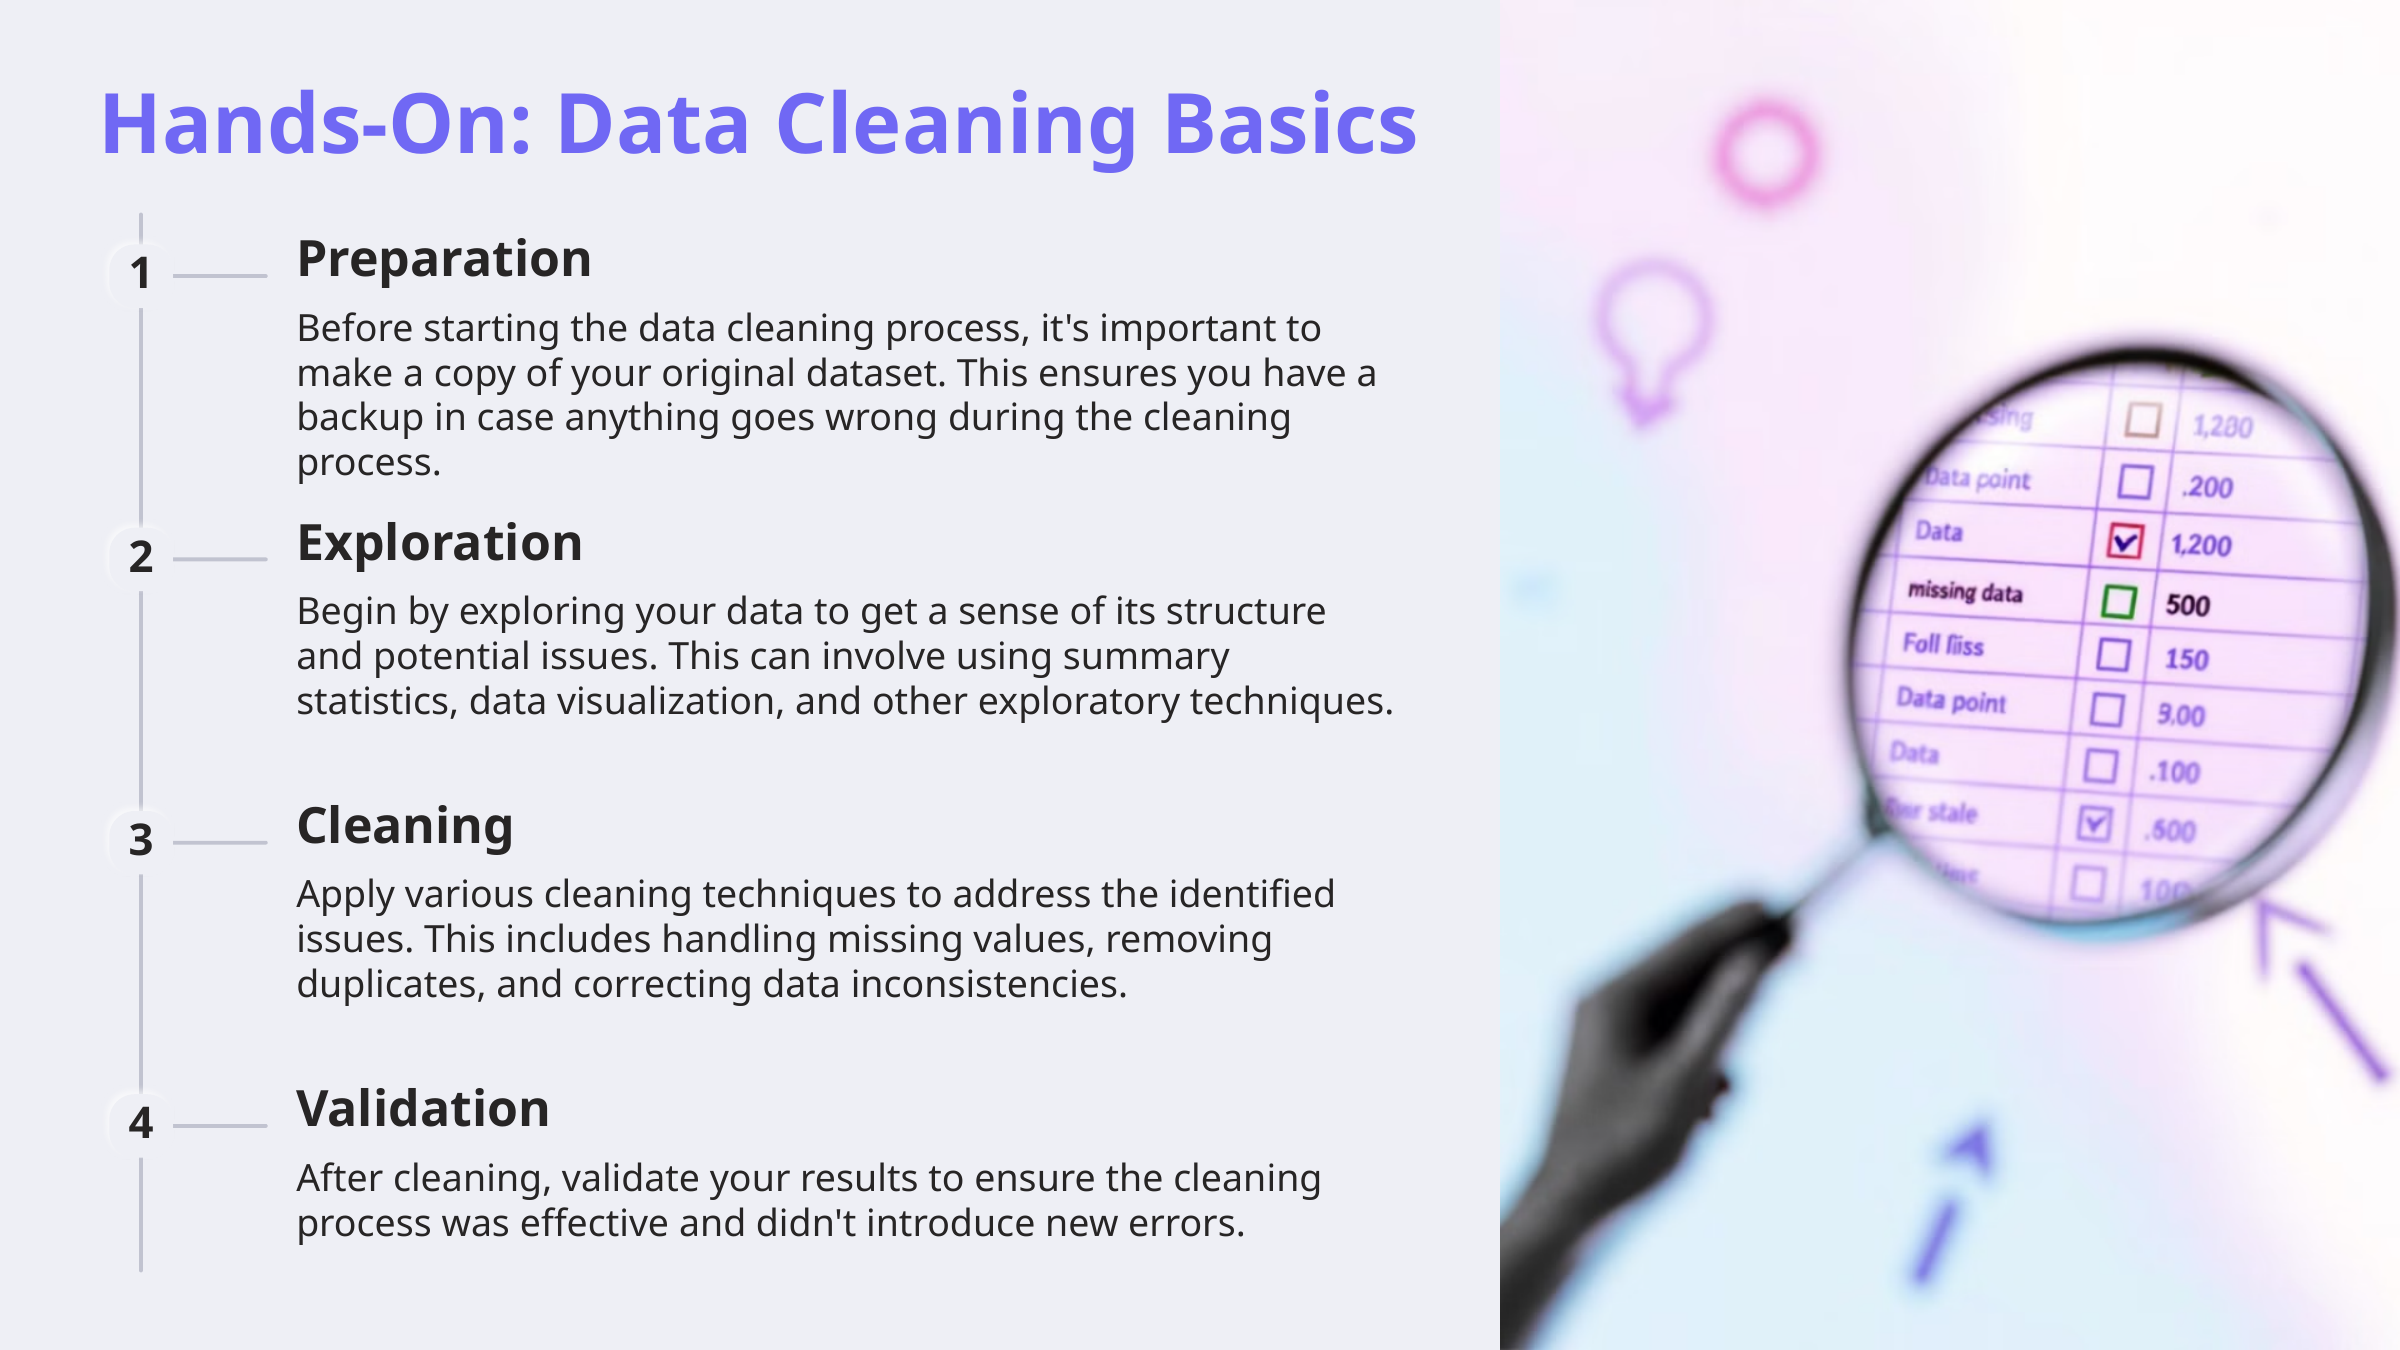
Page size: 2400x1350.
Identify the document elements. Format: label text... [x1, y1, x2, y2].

text_box [175, 840, 268, 845]
text_box Apply various cleaning techniques to address the identified issues. This includes handling missing values, removing duplicates, and correcting data inconsistencies. [296, 870, 1402, 1007]
text_box [139, 312, 143, 519]
text_box Validation [296, 1090, 668, 1138]
text_box [139, 1160, 143, 1273]
text_box [175, 557, 268, 562]
text_box [175, 1124, 268, 1128]
text_box Before starting the data cleaning process, it's important to make a copy of your original dataset. This ensures you have a backup in case anything goes wrong during the cleaning process. [296, 304, 1402, 440]
text_box 4 [127, 1103, 155, 1149]
text_box [109, 811, 173, 875]
text_box 3 [128, 820, 153, 865]
text_box [109, 1094, 173, 1158]
text_box Preparation [296, 240, 668, 288]
text_box After cleaning, validate your results to ensure the cleaning process was effective and didn't introduce new errors. [296, 1153, 1402, 1245]
text_box 2 [128, 537, 154, 582]
text_box [139, 595, 143, 802]
text_box [139, 212, 143, 236]
text_box Cleaning [296, 807, 668, 854]
text_box 1 [133, 253, 149, 299]
text_box Begin by exploring your data to get a sense of its structure and potential issues. This can involve using summary statistics, data visualization, and other exploratory techniques. [296, 587, 1402, 723]
text_box [109, 244, 173, 308]
text_box [139, 877, 143, 1085]
picture [1499, 0, 2400, 1350]
text_box [175, 274, 268, 278]
text_box Hands-On: Data Cleaning Basics [98, 77, 1147, 171]
text_box [109, 527, 173, 592]
text_box Exploration [296, 524, 668, 571]
